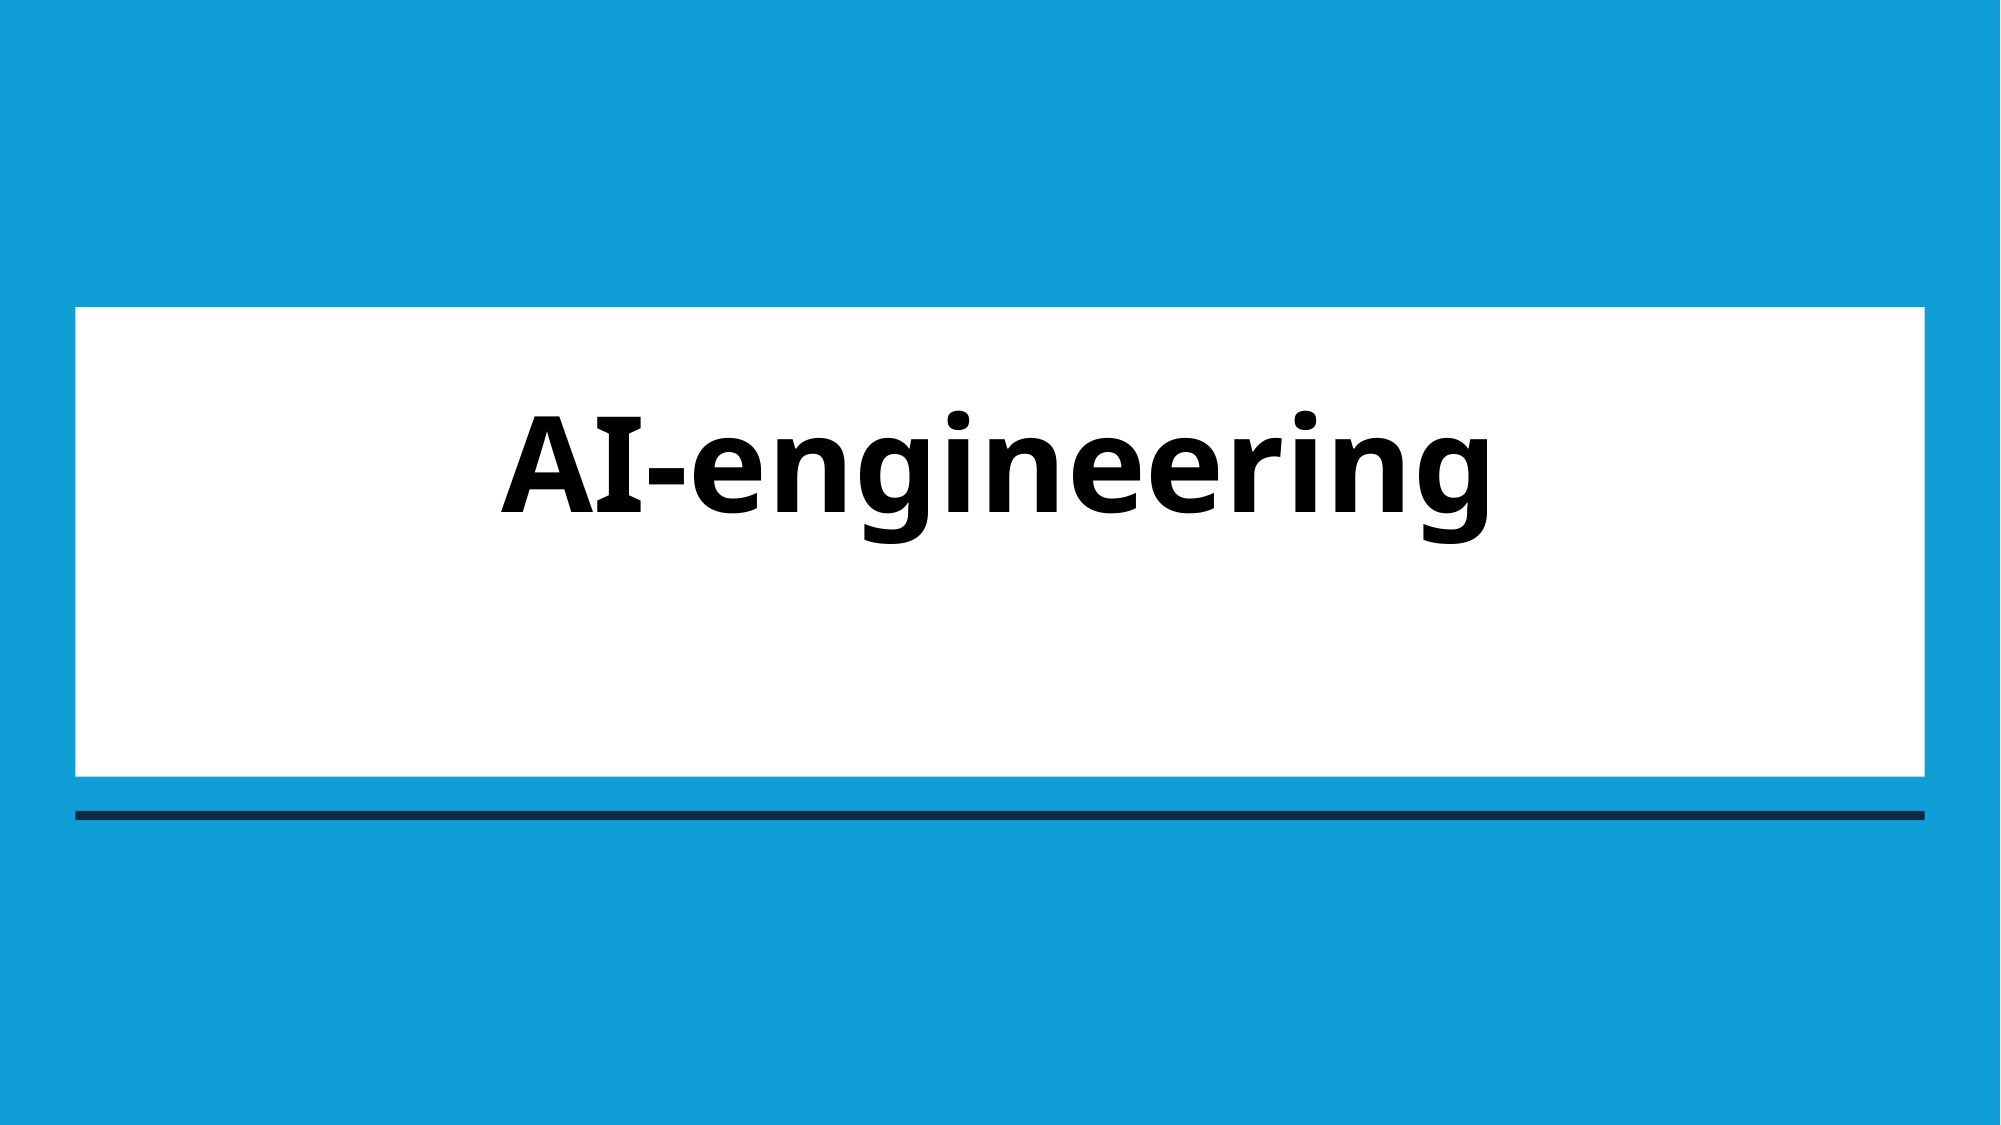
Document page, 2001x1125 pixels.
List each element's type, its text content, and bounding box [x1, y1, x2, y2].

title AI-engineering [75, 307, 1925, 777]
